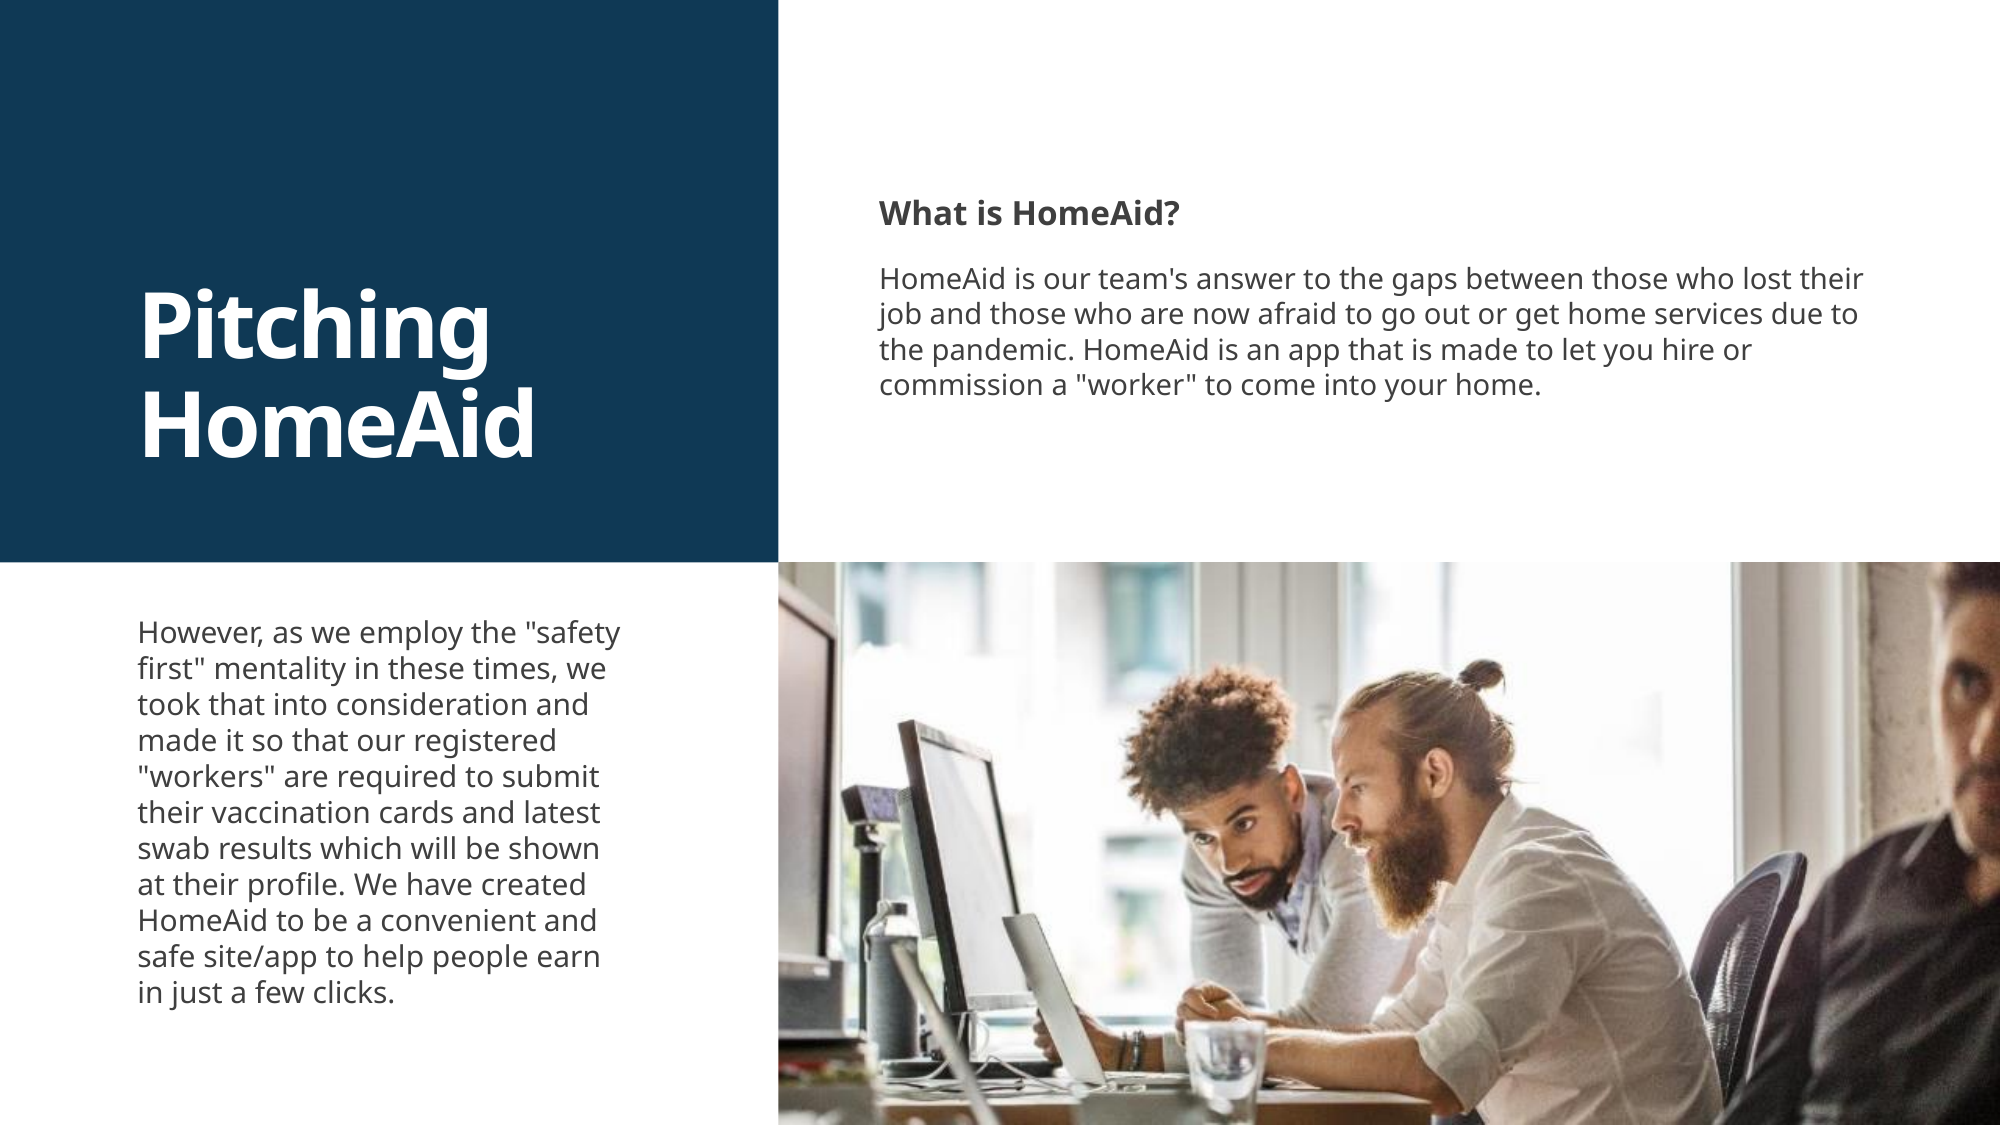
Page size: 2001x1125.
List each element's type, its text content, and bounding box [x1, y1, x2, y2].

title Pitching HomeAid [137, 272, 644, 490]
list However, as we employ the "safety first" mentality in these times, we took that into consideration and made it so that our registered "workers" are required to submit their vaccination cards and latest swab results which will be shown at their profile. We have created HomeAid to be a convenient and safe site/app to help people earn in just a few clicks. [137, 613, 644, 1050]
picture [778, 562, 2000, 1125]
list HomeAid is our team's answer to the gaps between those who lost their job and those who are now afraid to go out or get home services due to the pandemic. HomeAid is an app that is made to let you hire or commission a "worker" to come into your home. [879, 260, 1884, 490]
list What is HomeAid? [879, 196, 1884, 260]
